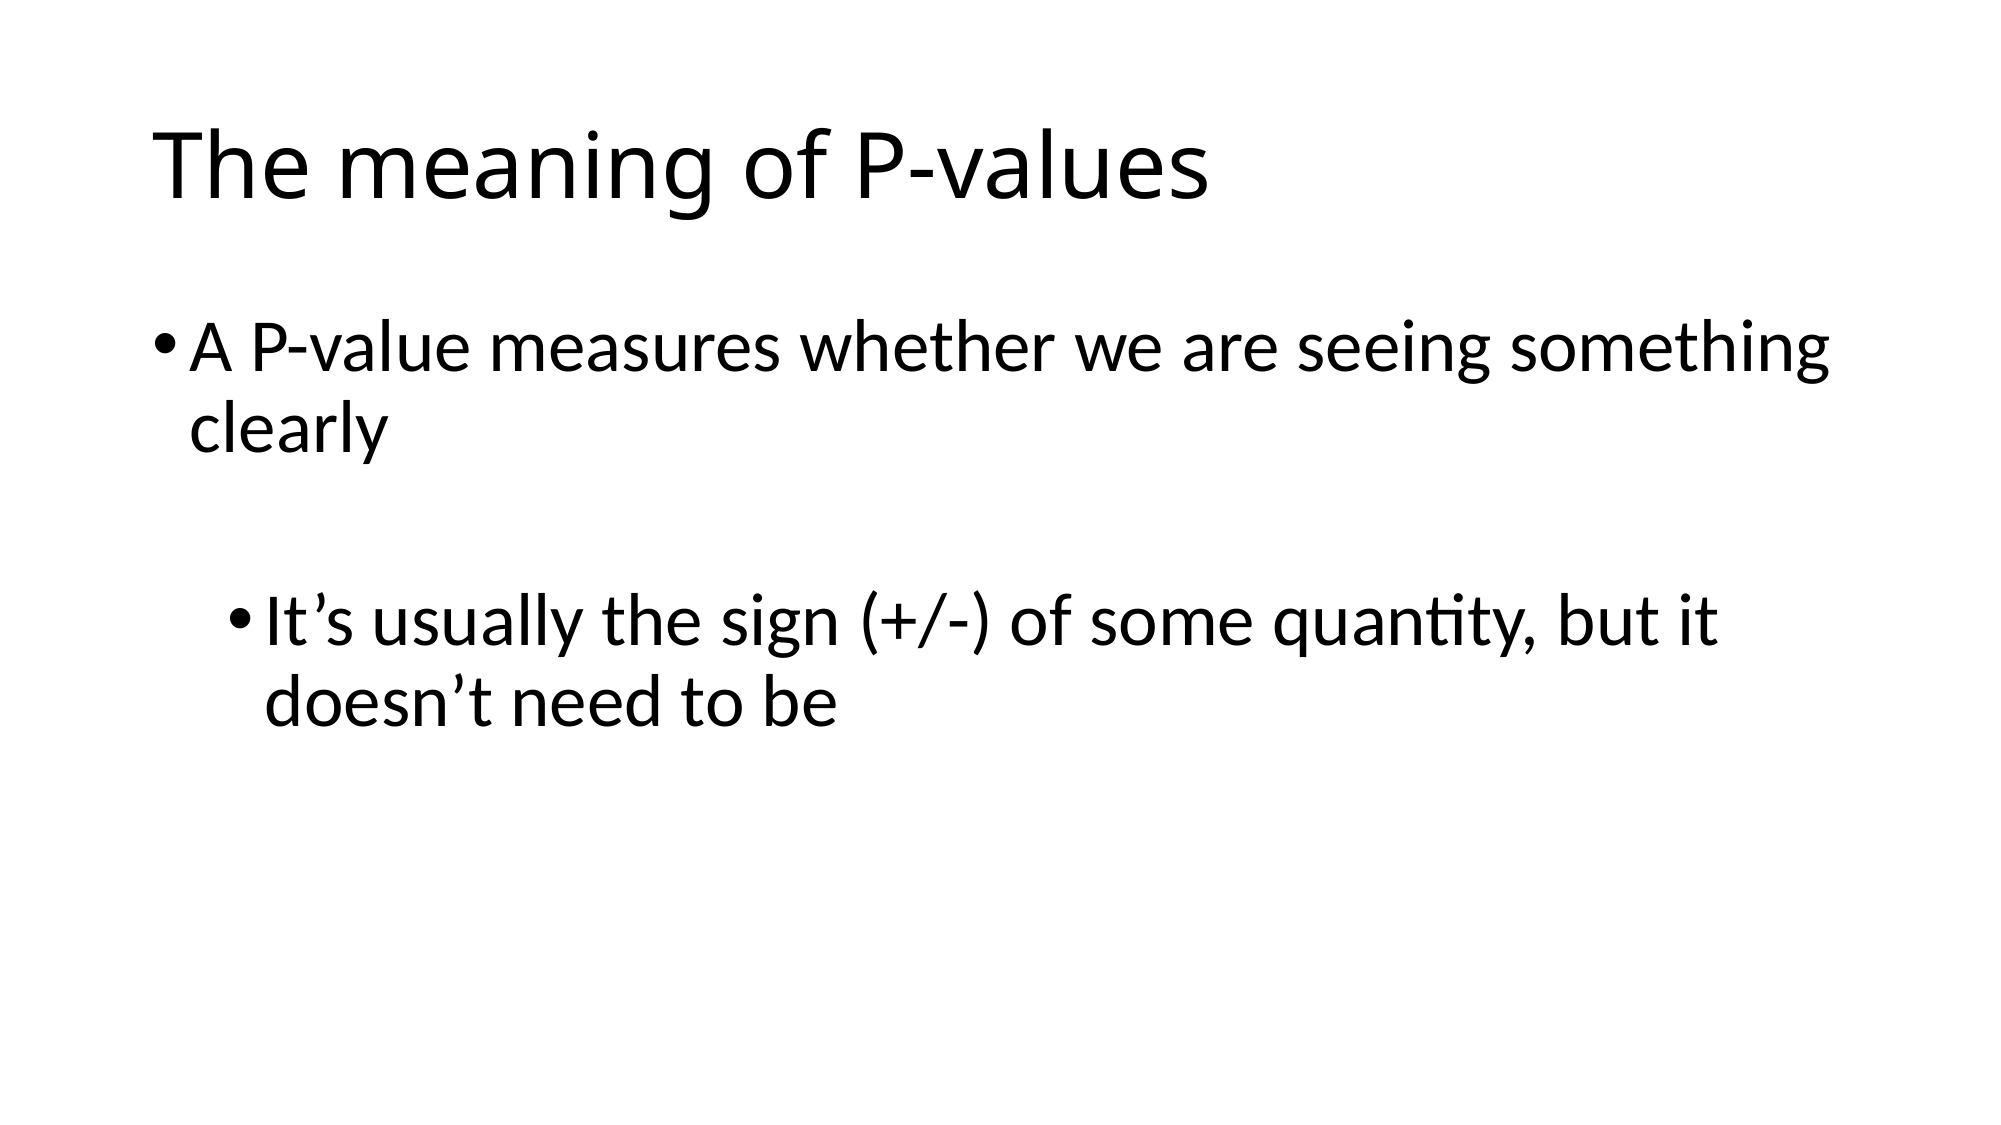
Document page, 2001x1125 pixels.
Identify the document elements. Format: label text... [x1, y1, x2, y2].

title The meaning of P-values [137, 59, 1863, 278]
list A P-value measures whether we are seeing something clearly It’s usually the sign (+/-) of some quantity, but it doesn’t need to be [137, 299, 1863, 1014]
